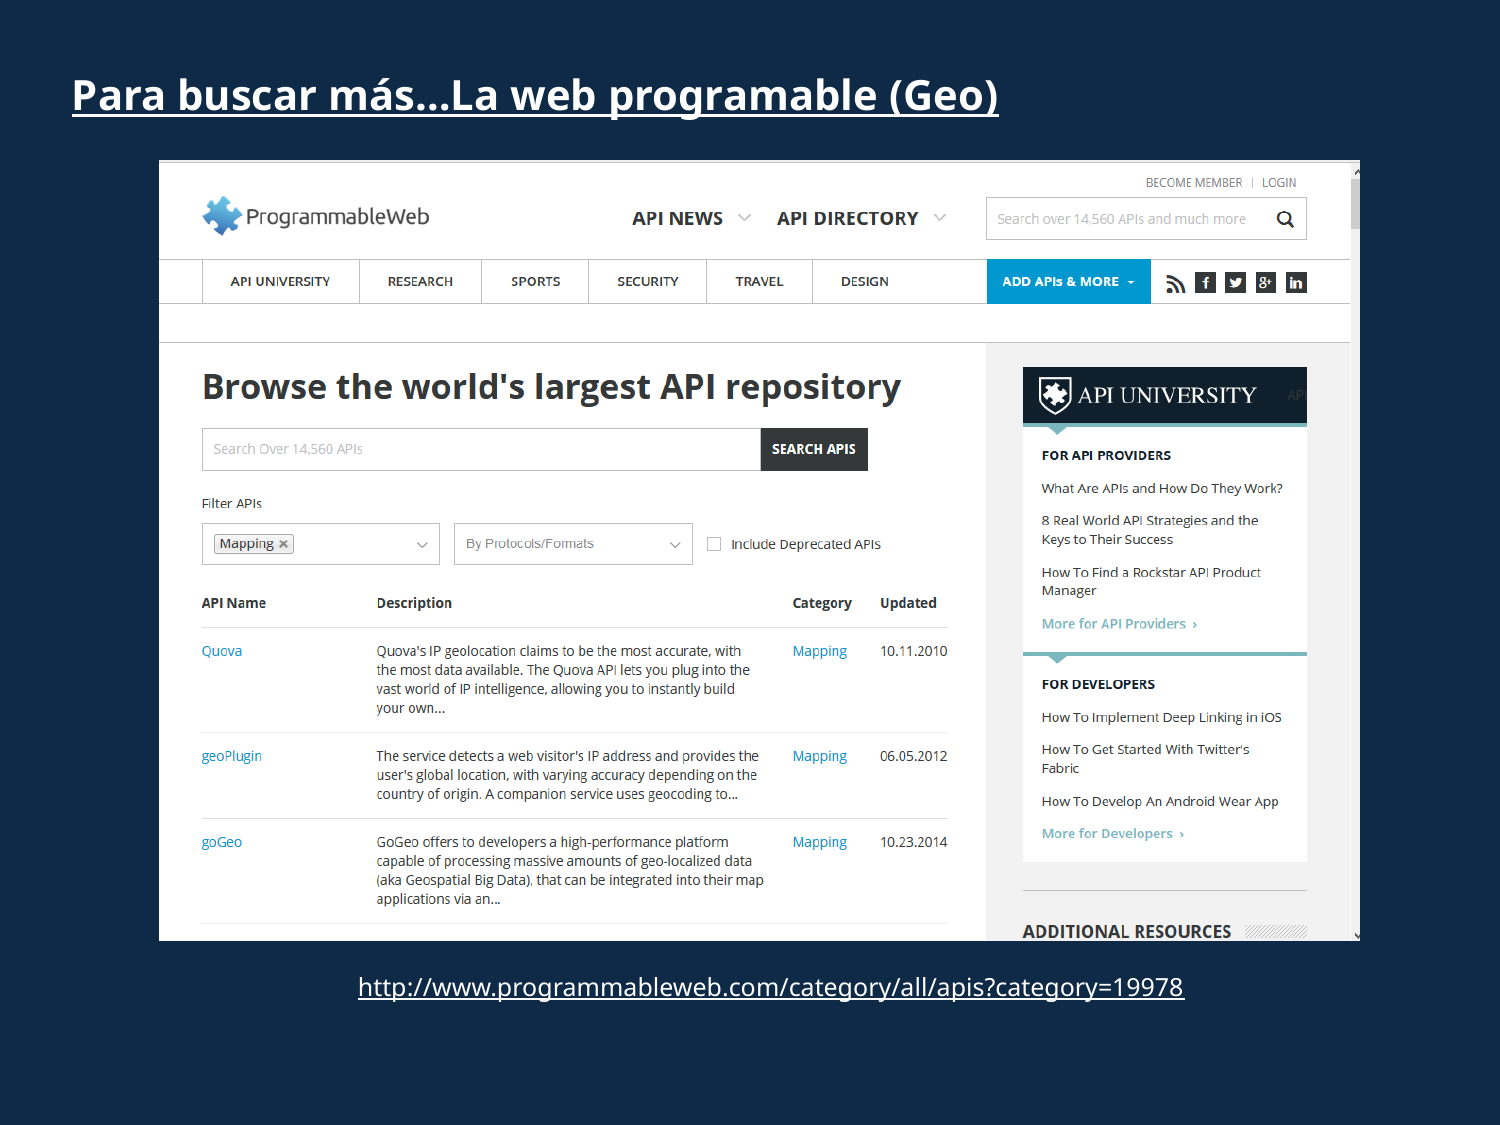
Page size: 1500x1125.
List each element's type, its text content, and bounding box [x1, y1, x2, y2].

picture [159, 160, 1360, 941]
text_box http://www.programmableweb.com/category/all/apis?category=19978 [343, 964, 1223, 1043]
text_box Para buscar más…La web programable (Geo) [57, 61, 1014, 127]
